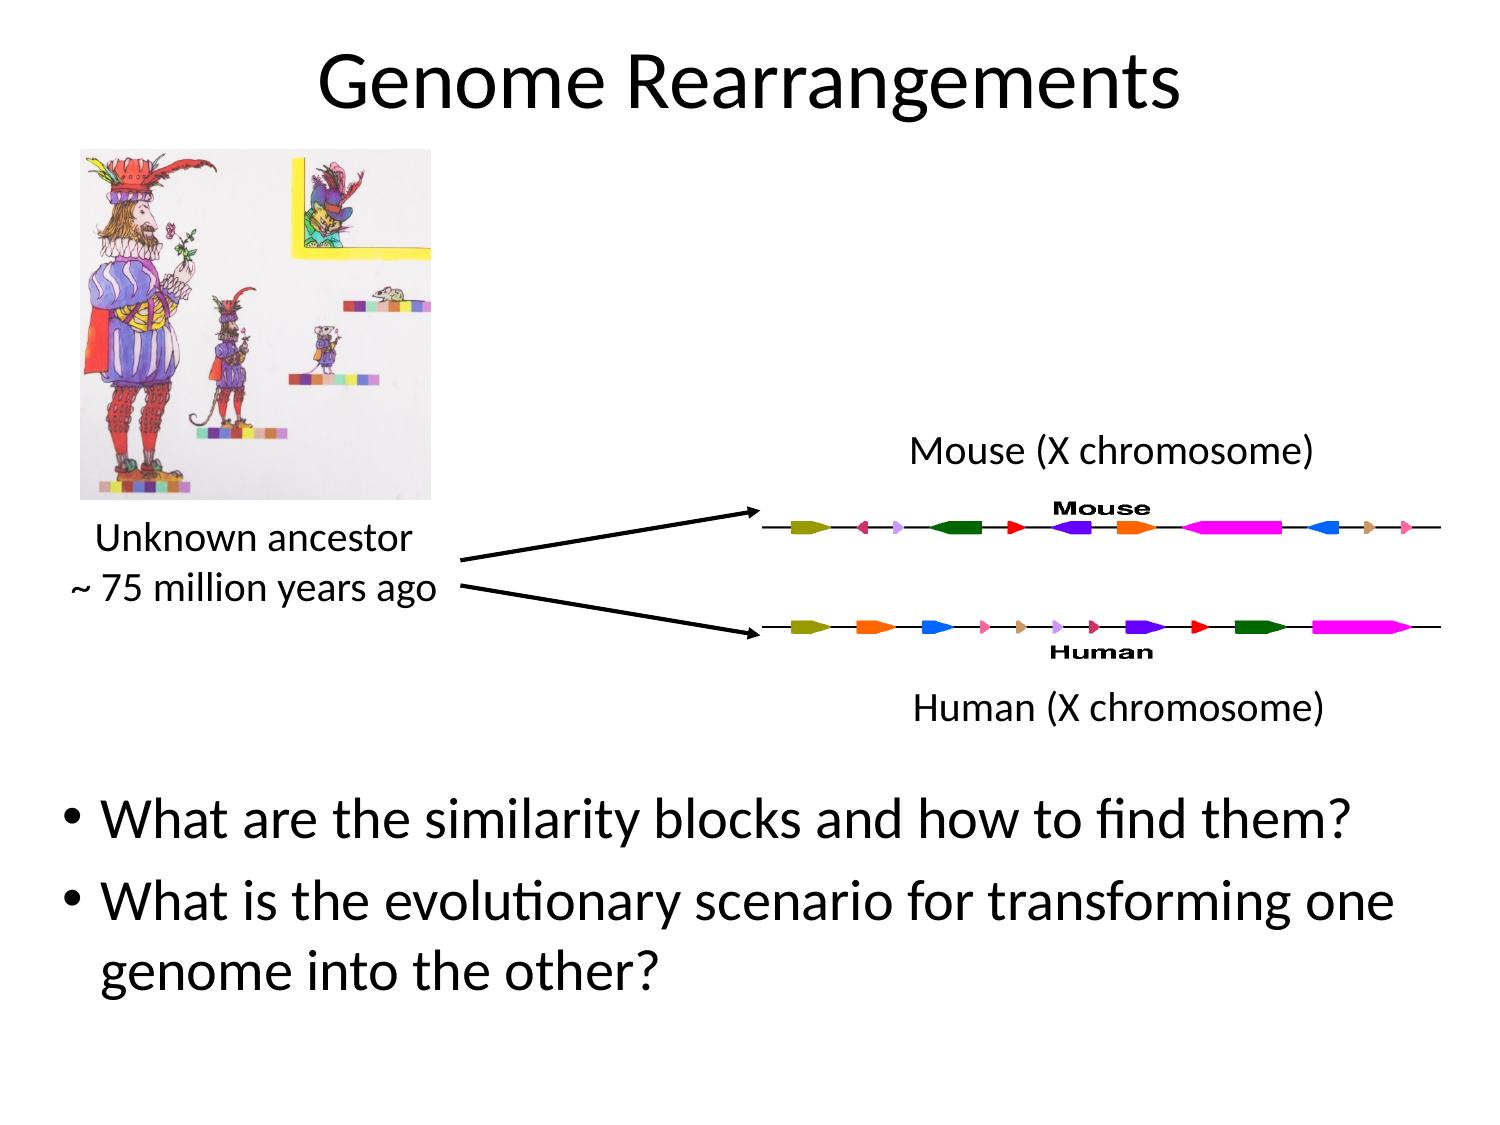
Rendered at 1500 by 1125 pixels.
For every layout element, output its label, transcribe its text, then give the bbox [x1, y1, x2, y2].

list What are the similarity blocks and how to find them? What is the evolutionary scenario for transforming one genome into the other? [47, 772, 1498, 1123]
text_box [22, 415, 1442, 739]
title Genome Rearrangements [75, 0, 1425, 169]
picture [80, 149, 431, 501]
